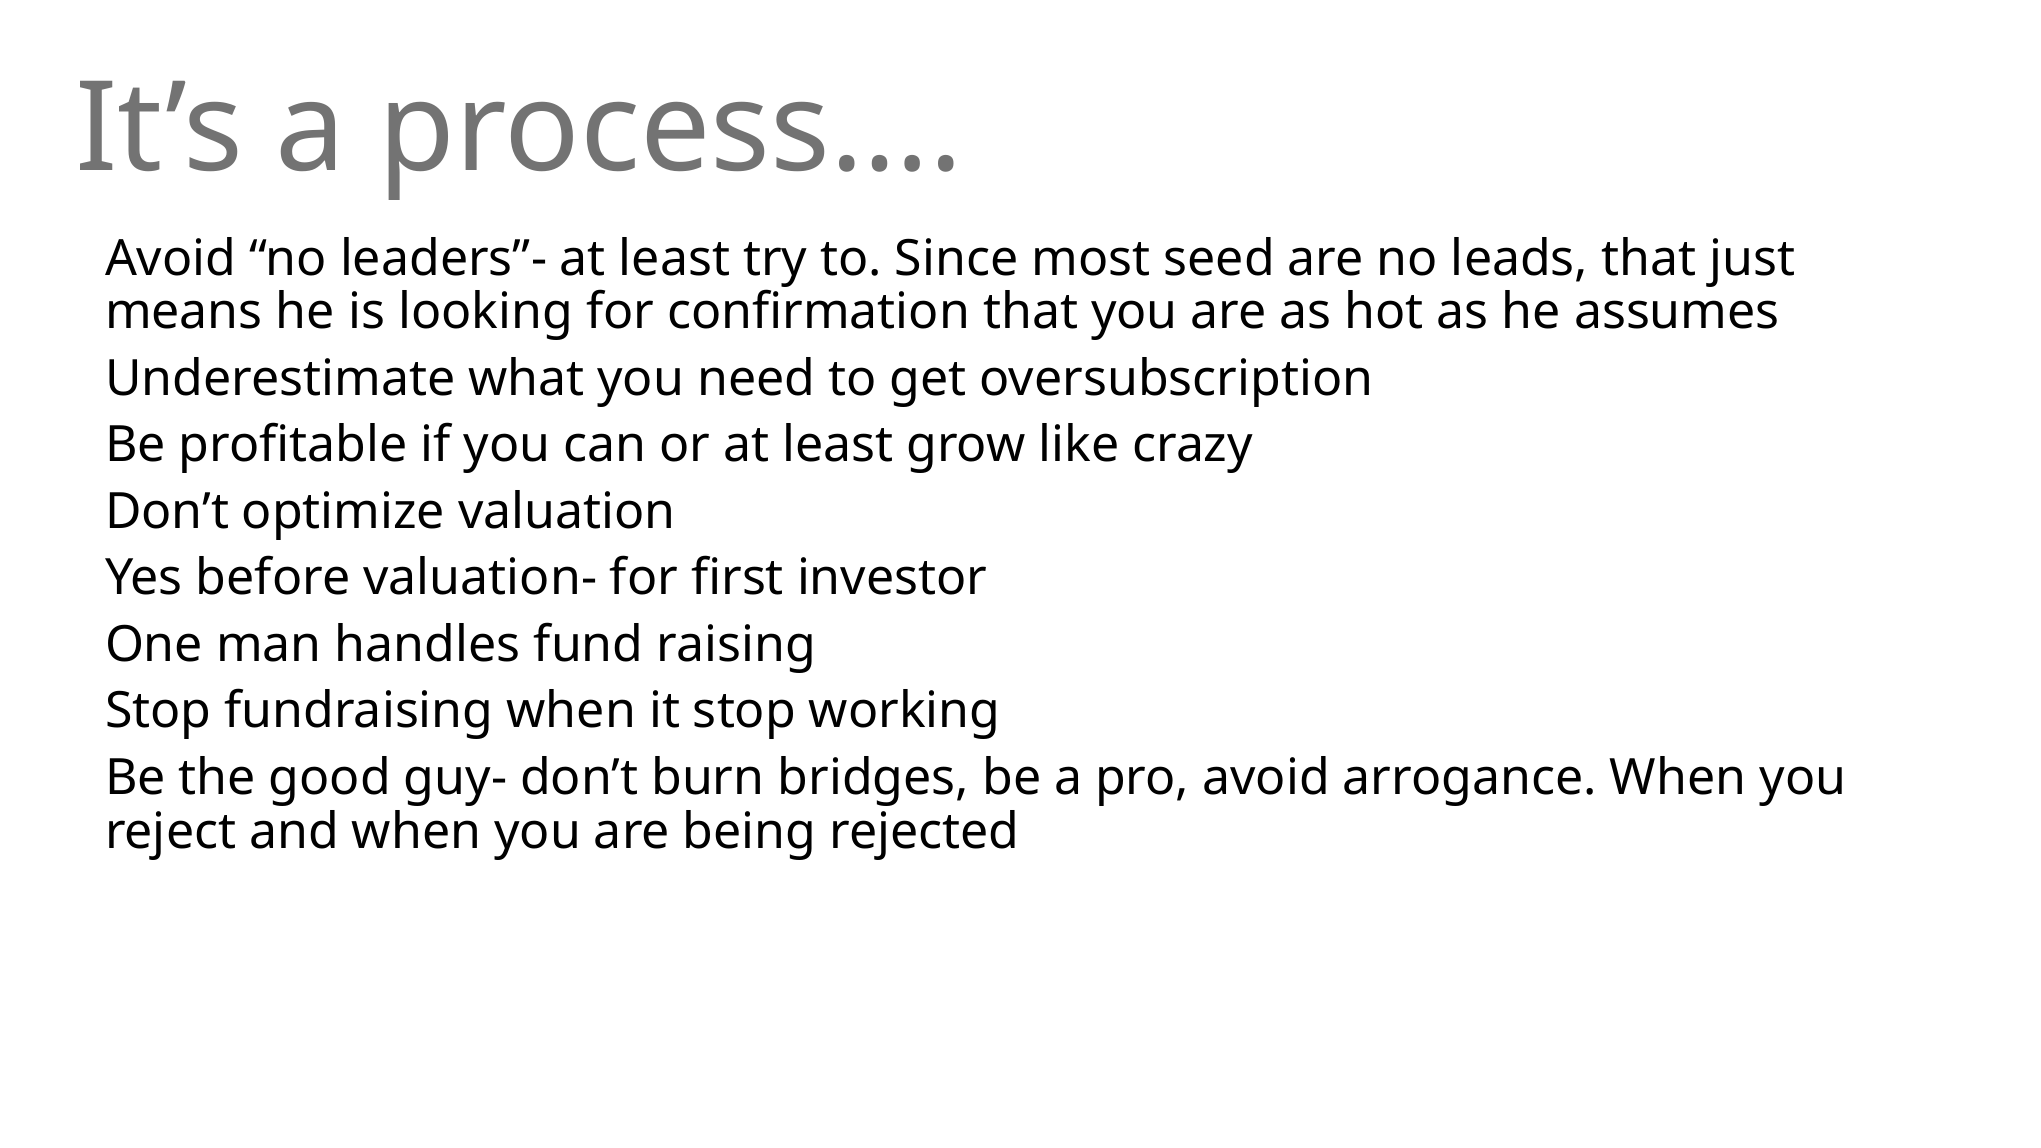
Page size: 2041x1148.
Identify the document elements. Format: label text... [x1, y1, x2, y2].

text_box It’s a process…. [45, 38, 1877, 222]
text_box Avoid “no leaders”- at least try to. Since most seed are no leads, that just means he is looking for confirmation that you are as hot as he assumes Underestimate what you need to get oversubscription Be profitable if you can or at least grow like crazy Don’t optimize valuation Yes before valuation- for first investor One man handles fund raising Stop fundraising when it stop working Be the good guy- don’t burn bridges, be a pro, avoid arrogance. When you reject and when you are being rejected [75, 207, 1996, 1017]
text_box The flow of ideas, money, and equity [31, 15, 2010, 334]
